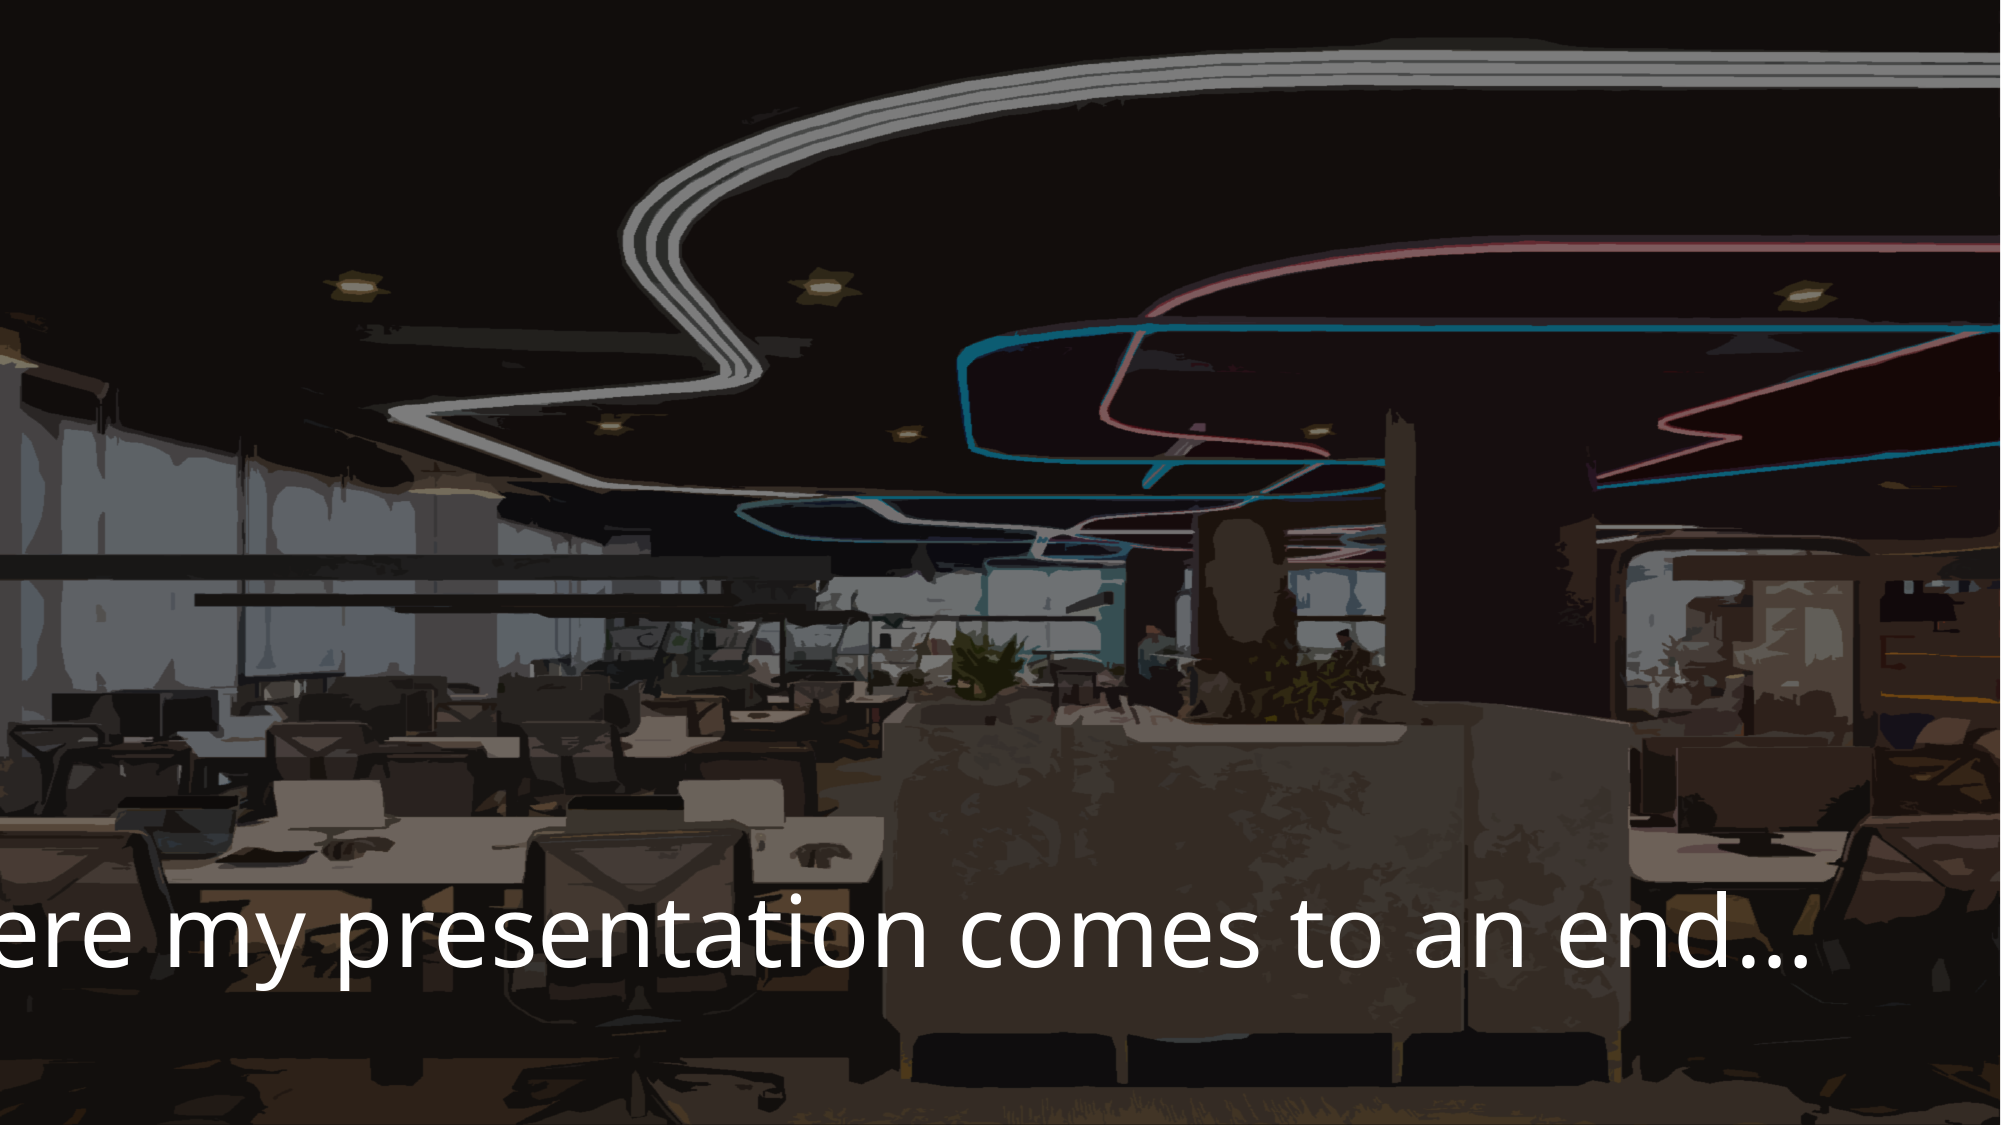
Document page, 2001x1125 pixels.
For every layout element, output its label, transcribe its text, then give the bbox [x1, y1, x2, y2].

picture [0, 0, 2001, 1125]
text_box Here my presentation comes to an end… [0, 860, 1831, 995]
